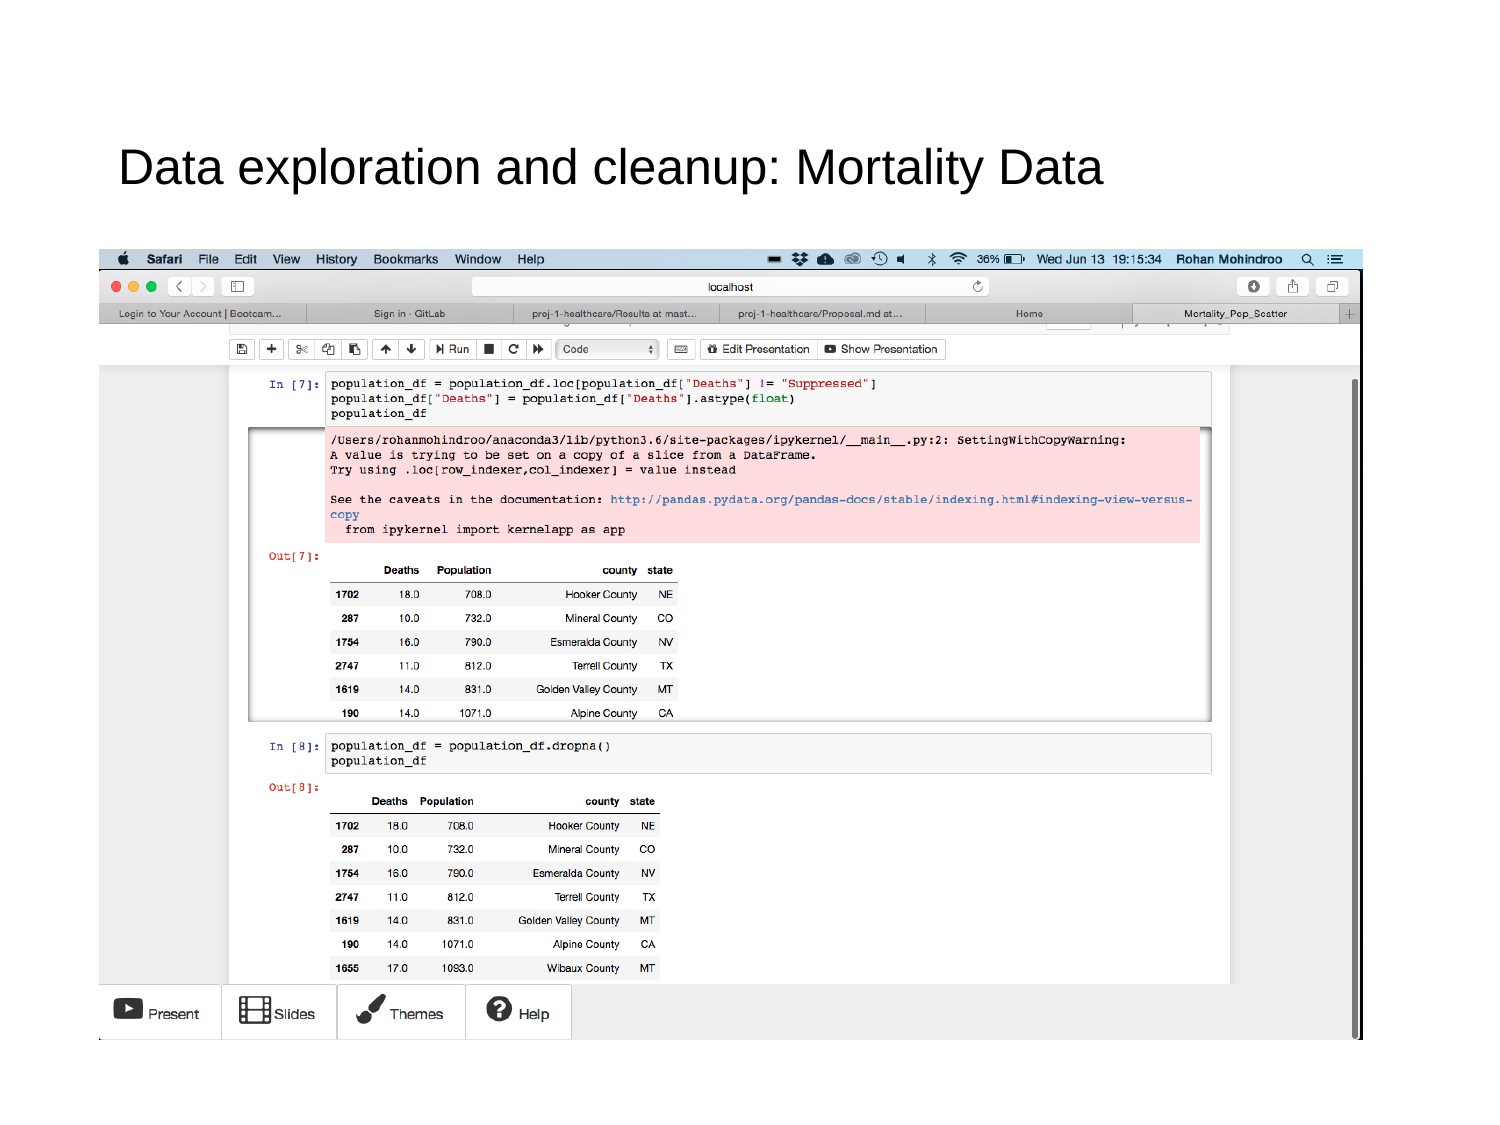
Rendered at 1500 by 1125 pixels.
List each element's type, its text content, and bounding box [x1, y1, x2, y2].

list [99, 249, 1363, 1040]
title Data exploration and cleanup: Mortality Data [103, 59, 1397, 278]
